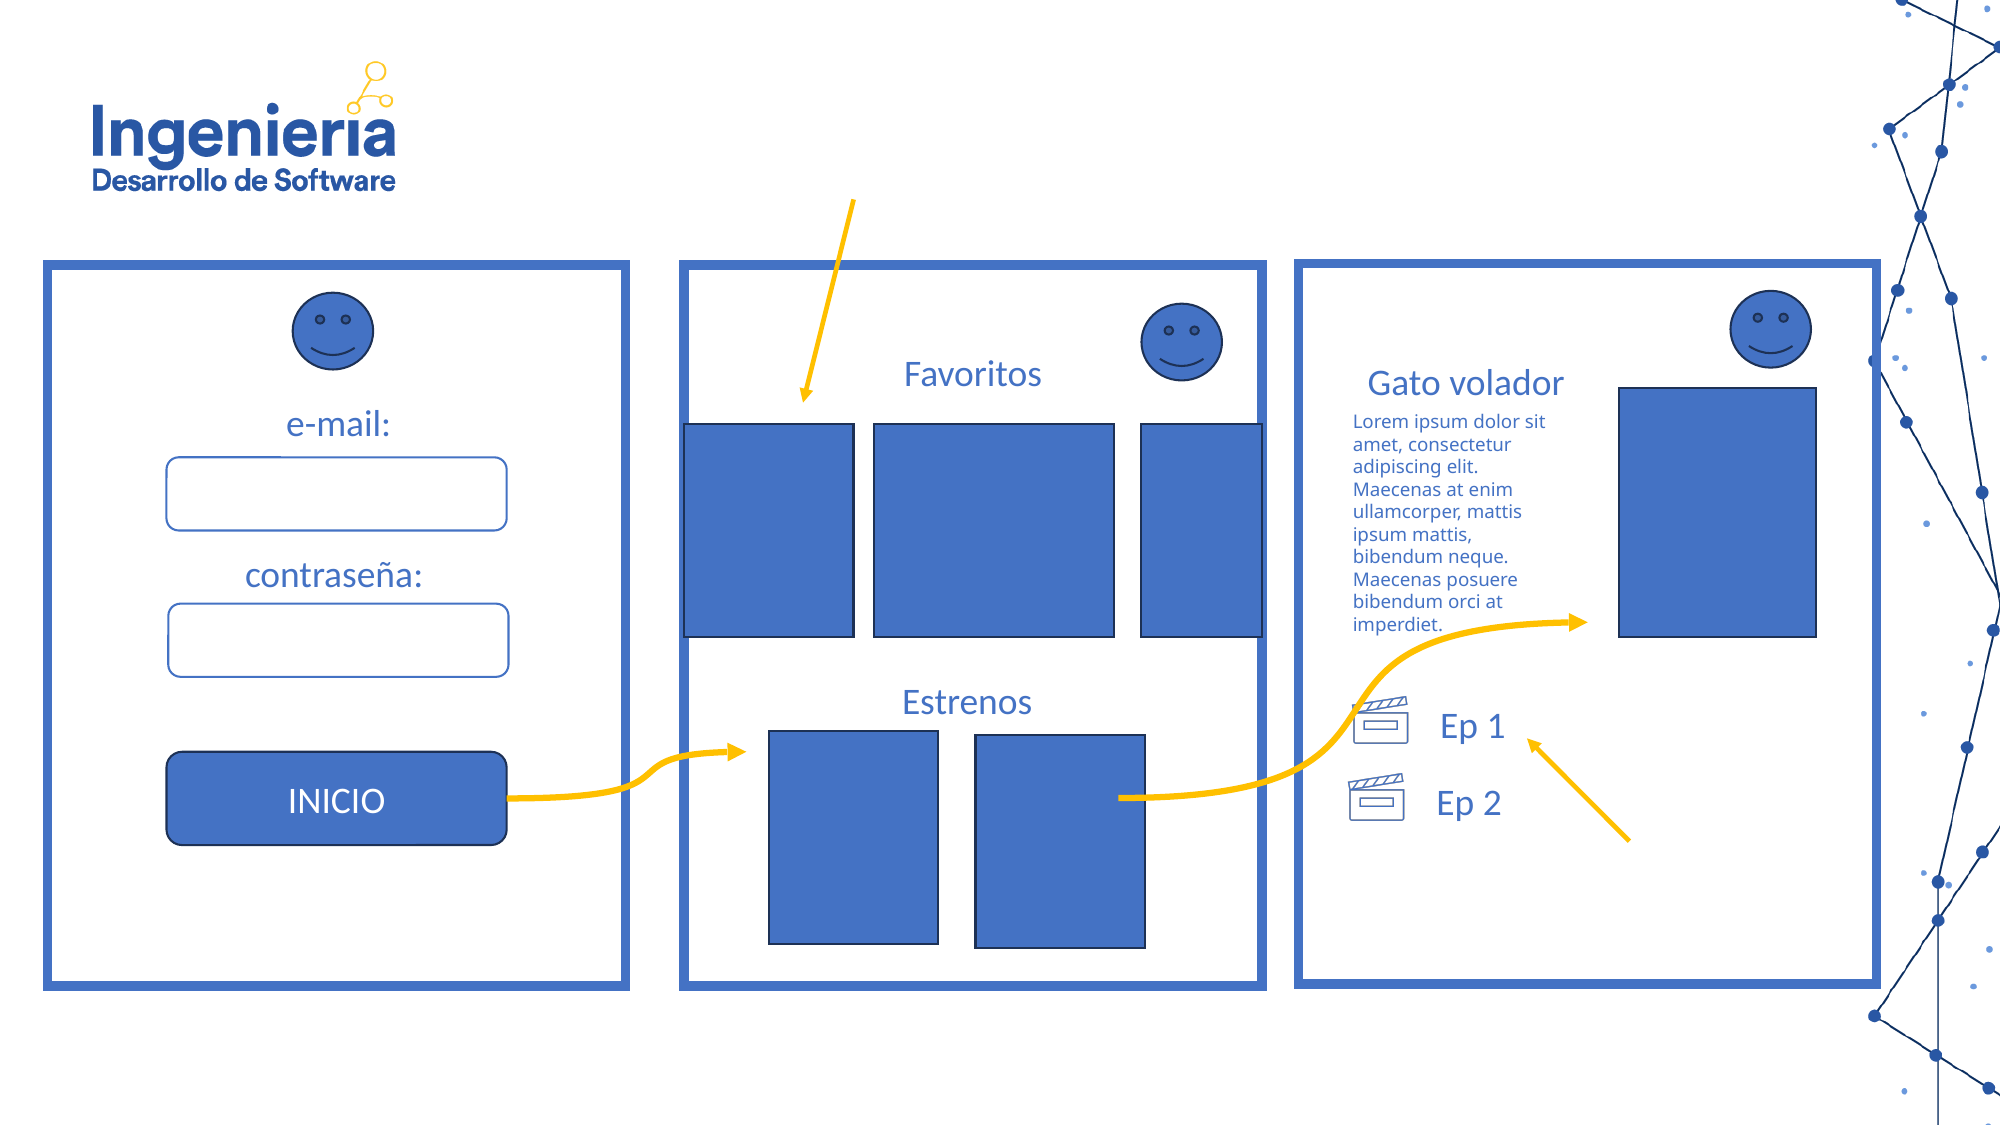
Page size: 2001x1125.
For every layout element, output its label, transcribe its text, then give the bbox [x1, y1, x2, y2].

text_box [1140, 302, 1224, 382]
text_box Ep 2 [1421, 798, 1517, 831]
text_box [46, 264, 626, 987]
text_box [683, 264, 1263, 987]
text_box [167, 602, 510, 678]
text_box Estrenos [887, 669, 1048, 730]
text_box Favoritos [889, 341, 1058, 402]
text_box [1118, 622, 1588, 798]
text_box [974, 734, 1146, 949]
text_box e-mail: [271, 391, 407, 451]
text_box INICIO [165, 750, 508, 847]
text_box contraseña: [230, 543, 439, 603]
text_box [506, 751, 747, 799]
text_box [165, 456, 508, 532]
text_box [1140, 423, 1263, 622]
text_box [1526, 738, 1630, 842]
text_box [768, 730, 939, 945]
text_box [291, 291, 375, 371]
text_box [683, 423, 855, 638]
text_box Lorem ipsum dolor sit amet, consectetur adipiscing elit. Maecenas at enim ullamcorper, mattis ipsum mattis, bibendum neque. Maecenas posuere bibendum orci at imperdiet. [1338, 402, 1583, 622]
text_box Gato volador [1352, 350, 1580, 410]
text_box [873, 423, 1115, 638]
text_box [1729, 289, 1813, 369]
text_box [802, 199, 854, 403]
text_box [1298, 262, 1878, 985]
picture [0, 0, 2000, 1125]
text_box [1618, 387, 1817, 638]
